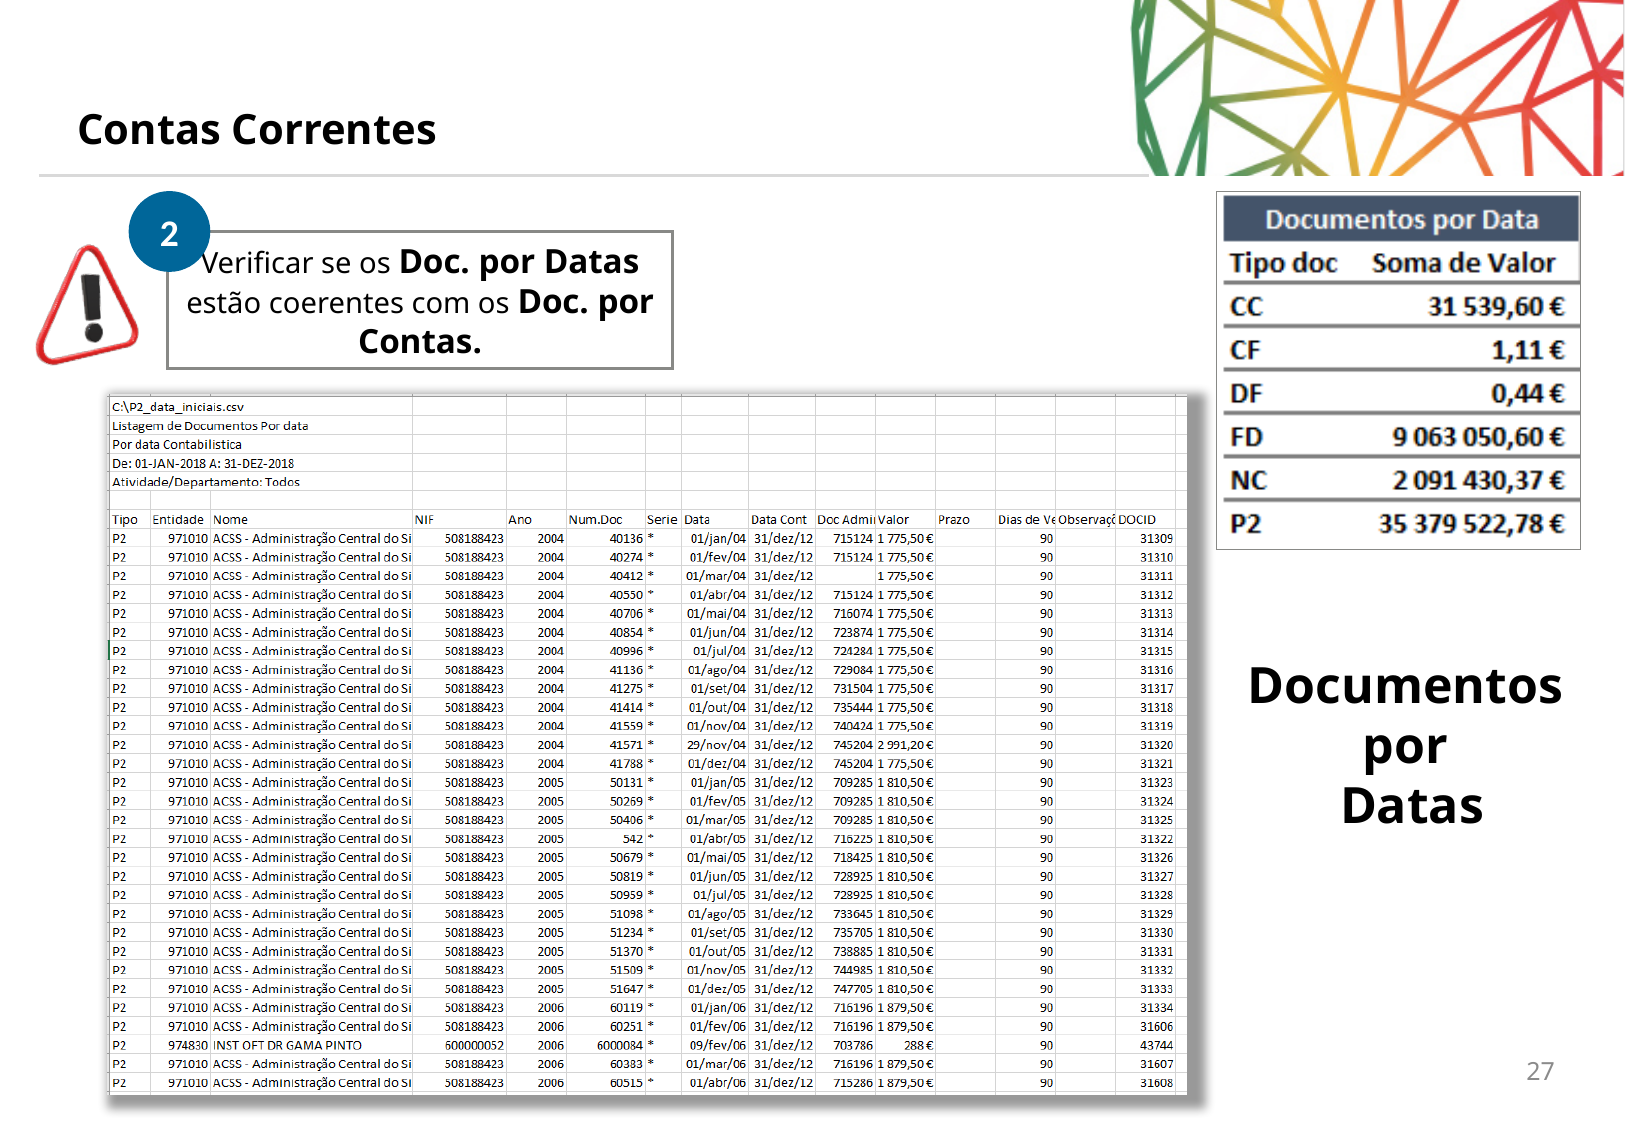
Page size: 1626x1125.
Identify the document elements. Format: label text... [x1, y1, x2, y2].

picture [1129, 0, 1625, 176]
slide_number 27 [1213, 1042, 1570, 1103]
picture [29, 232, 128, 368]
text_box Documentos por Datas [1218, 646, 1606, 841]
picture [107, 394, 1187, 1095]
picture [1216, 190, 1581, 550]
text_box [128, 190, 673, 369]
title Contas Correntes [62, 87, 1563, 174]
